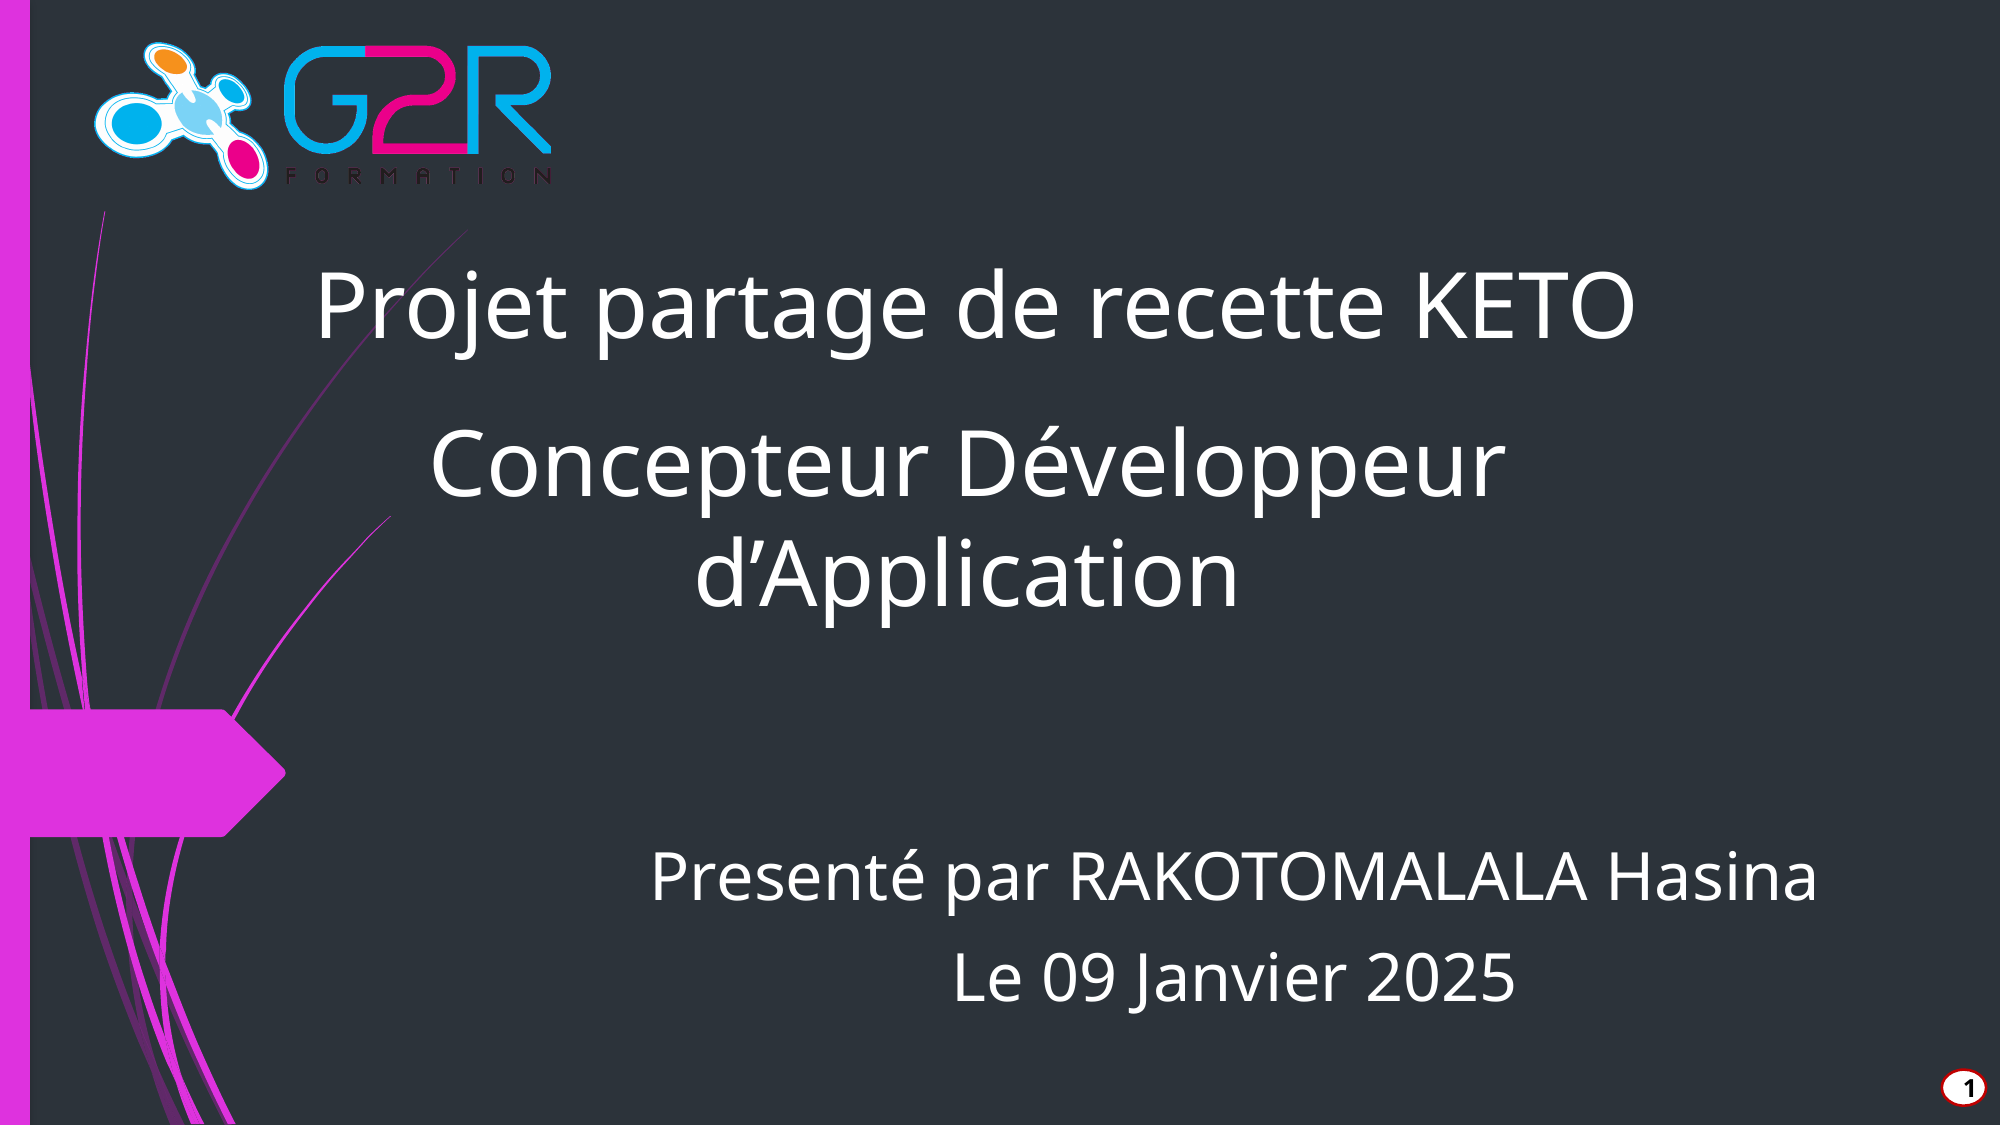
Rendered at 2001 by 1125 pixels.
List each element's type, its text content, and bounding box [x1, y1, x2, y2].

picture [94, 132, 240, 190]
picture [167, 42, 555, 190]
title Projet partage de recette KETO [298, 216, 1813, 364]
picture [94, 42, 266, 190]
subtitle Presenté par RAKOTOMALALA Hasina Le 09 Janvier 2025 [553, 826, 1917, 991]
text_box Concepteur Développeur d’Application [210, 418, 1726, 632]
text_box 1 [1940, 1068, 1988, 1107]
